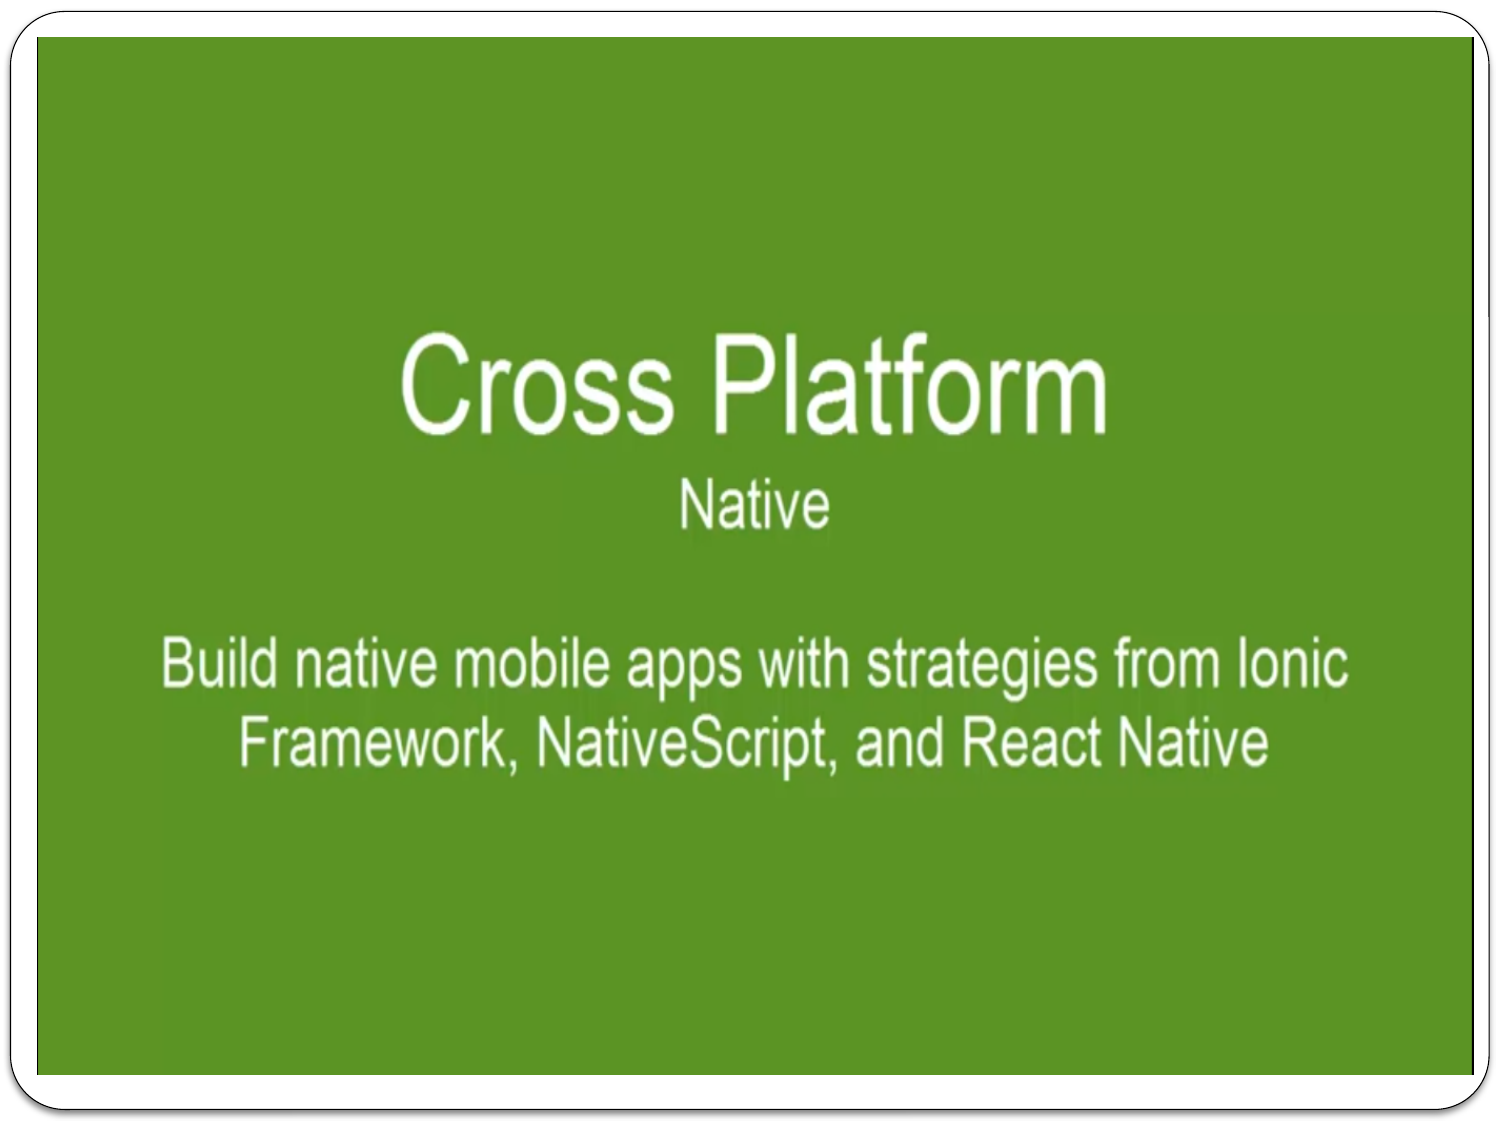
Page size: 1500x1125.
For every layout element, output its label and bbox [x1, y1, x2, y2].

list [37, 37, 1474, 1076]
